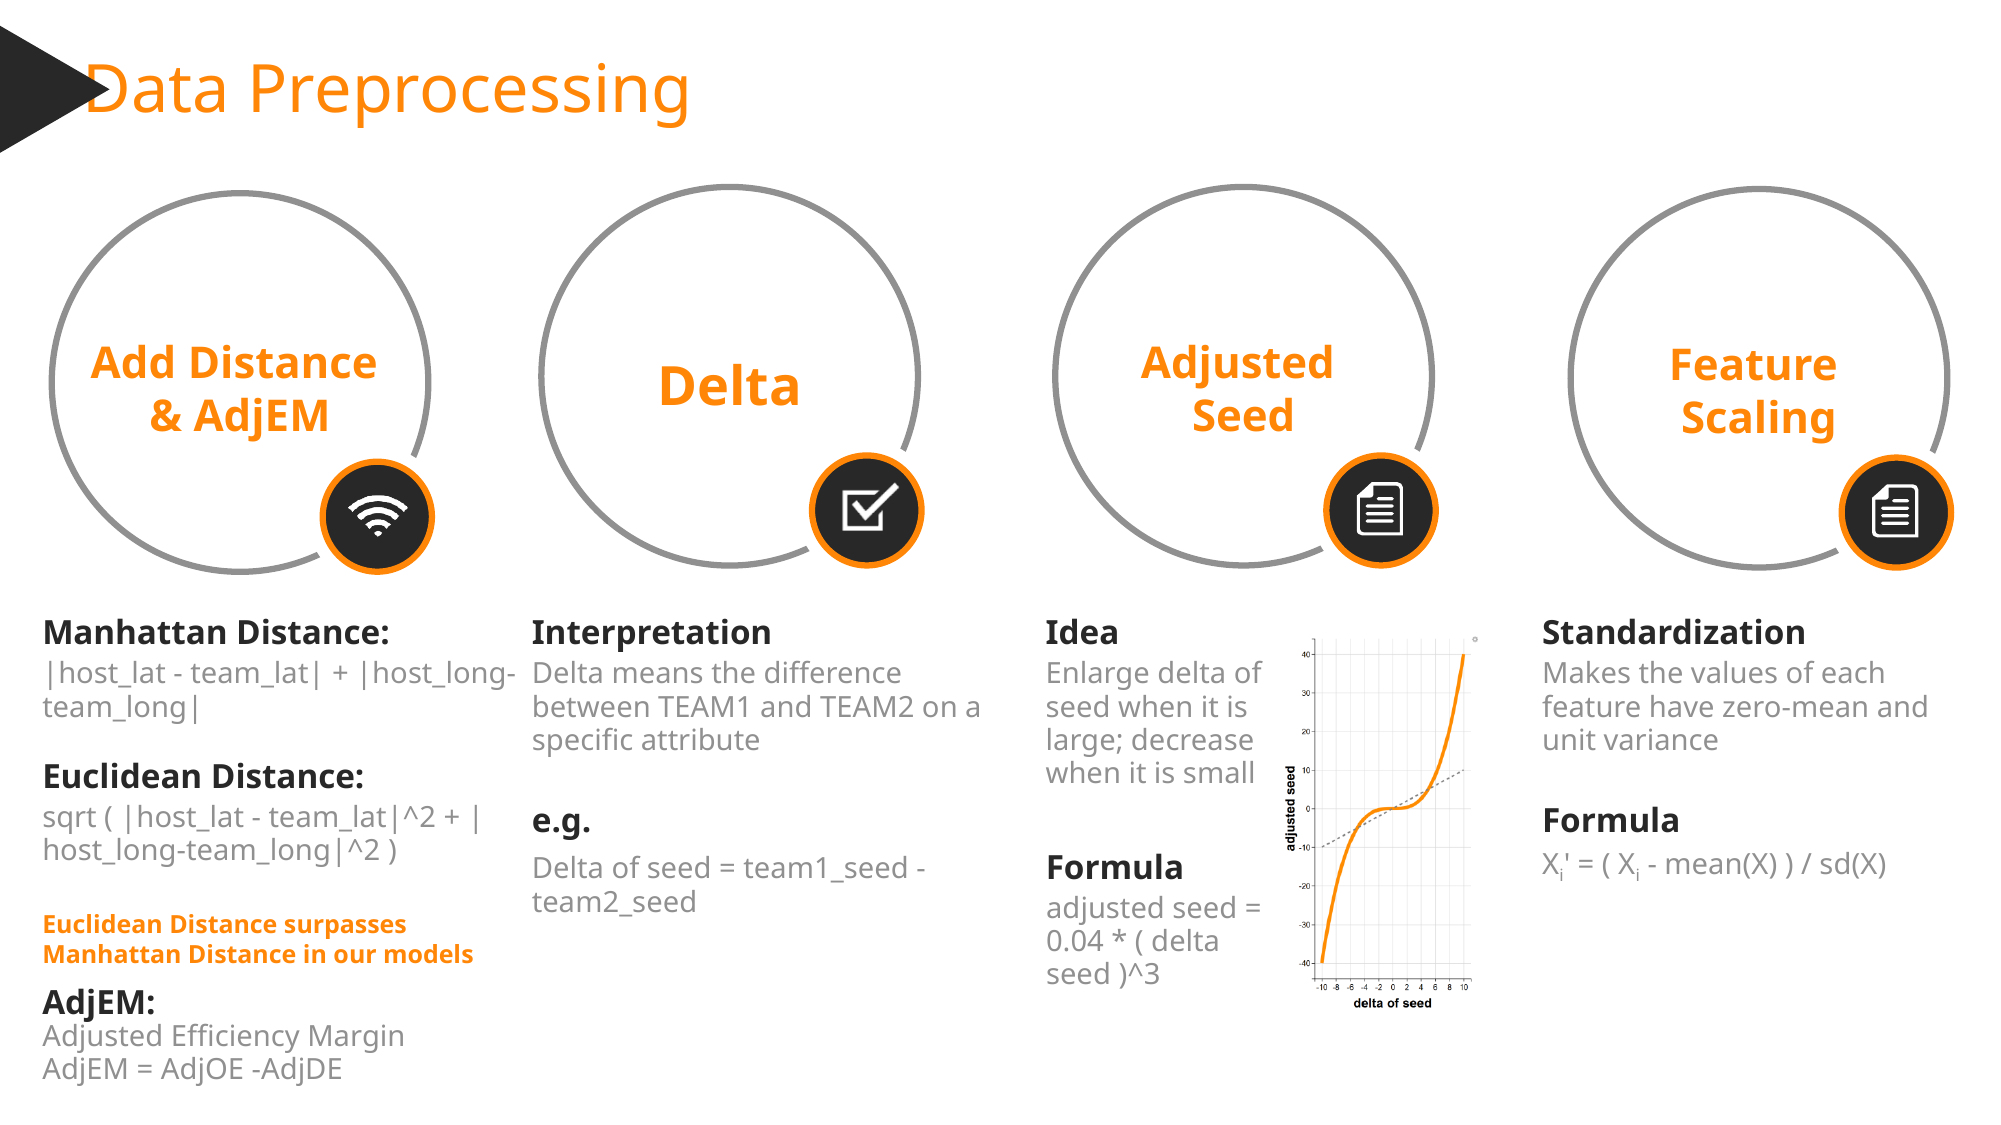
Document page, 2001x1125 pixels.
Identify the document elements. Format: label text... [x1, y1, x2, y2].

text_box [1030, 186, 1457, 581]
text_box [517, 186, 943, 581]
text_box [27, 193, 453, 587]
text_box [1030, 603, 1482, 1012]
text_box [536, 603, 1026, 931]
text_box Data Preprocessing [67, 38, 708, 134]
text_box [27, 603, 536, 1099]
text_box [1527, 603, 1991, 898]
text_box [1546, 188, 1972, 583]
text_box [0, 25, 110, 153]
